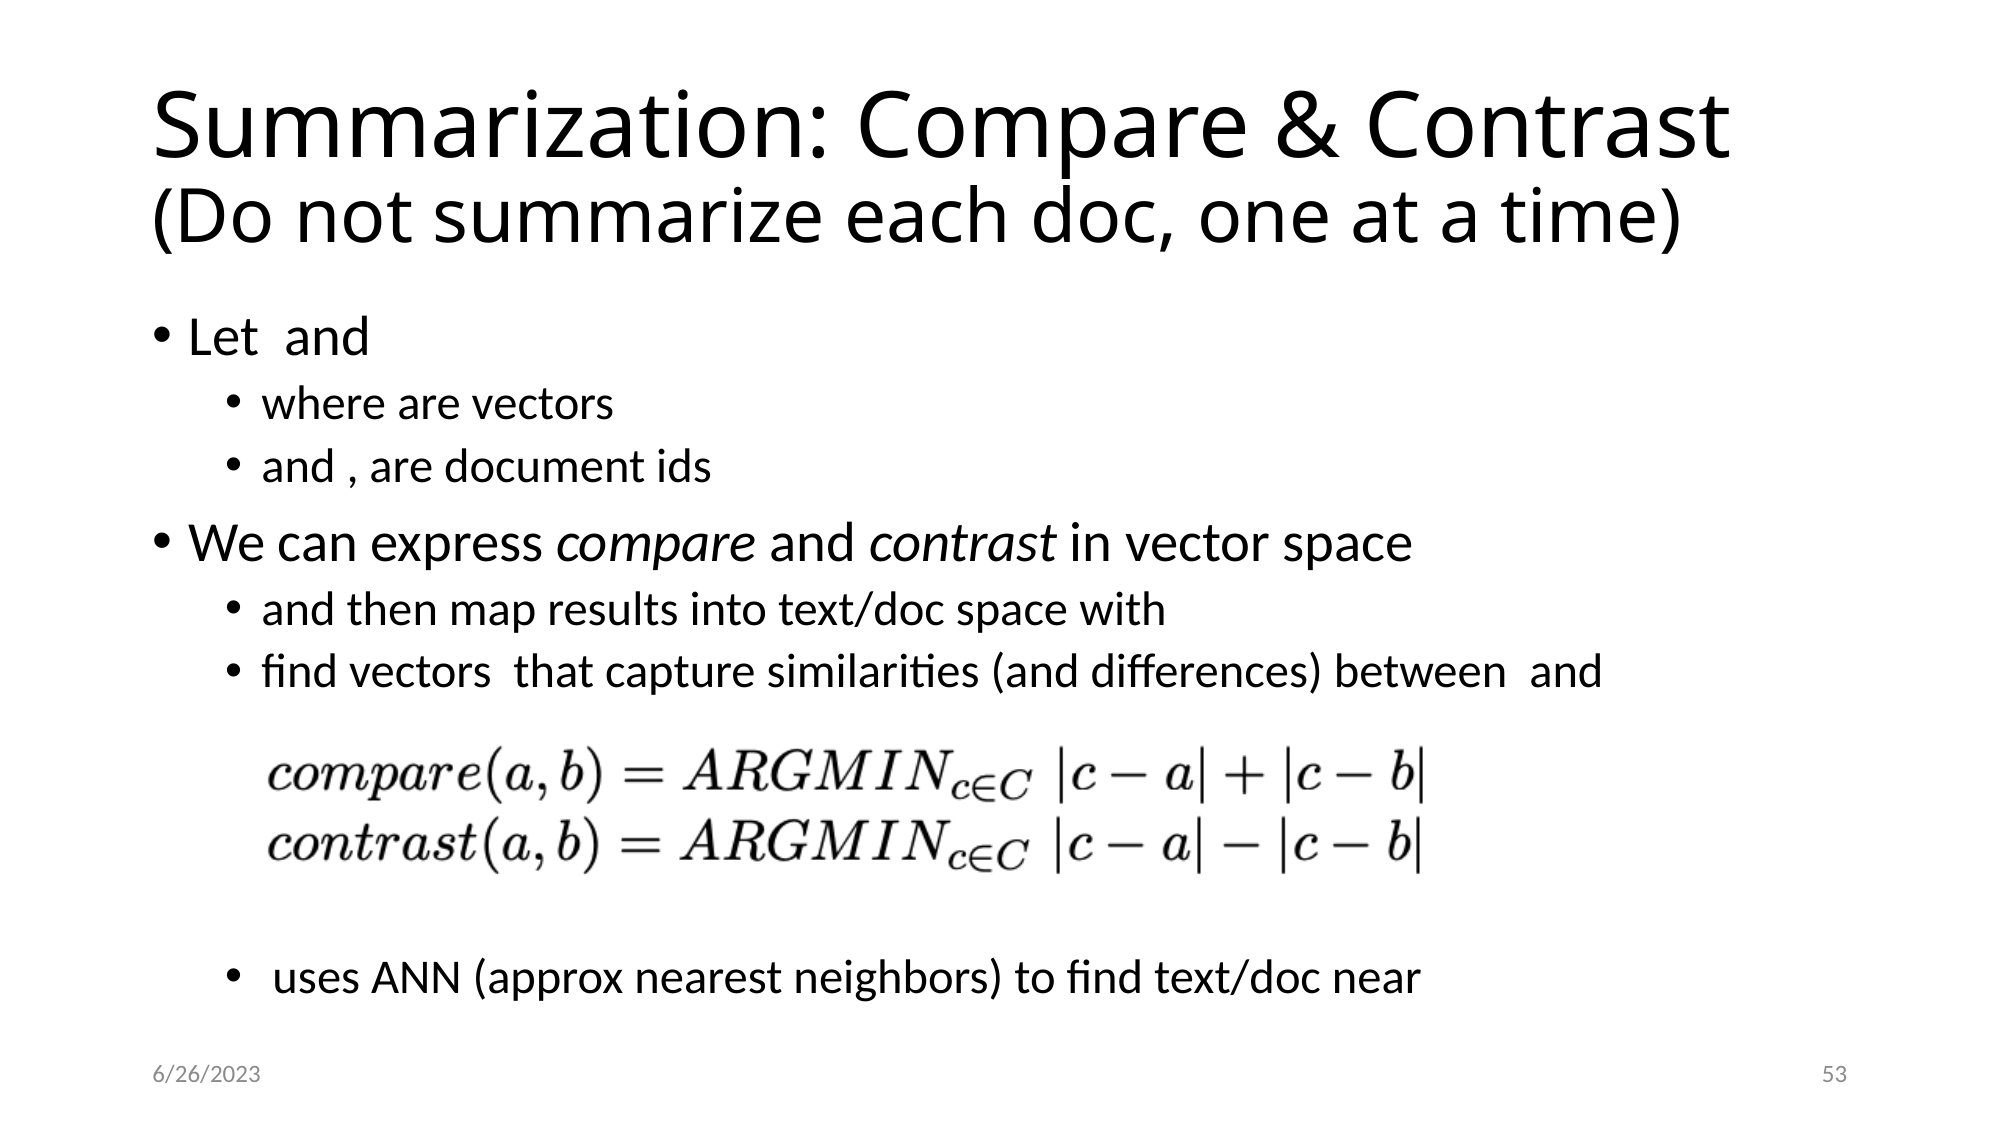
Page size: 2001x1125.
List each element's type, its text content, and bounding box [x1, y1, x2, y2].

slide_number 53 [1412, 1042, 1863, 1103]
picture [234, 729, 1462, 899]
title Summarization: Compare & Contrast (Do not summarize each doc, one at a time) [137, 59, 1863, 278]
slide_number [137, 1042, 588, 1103]
